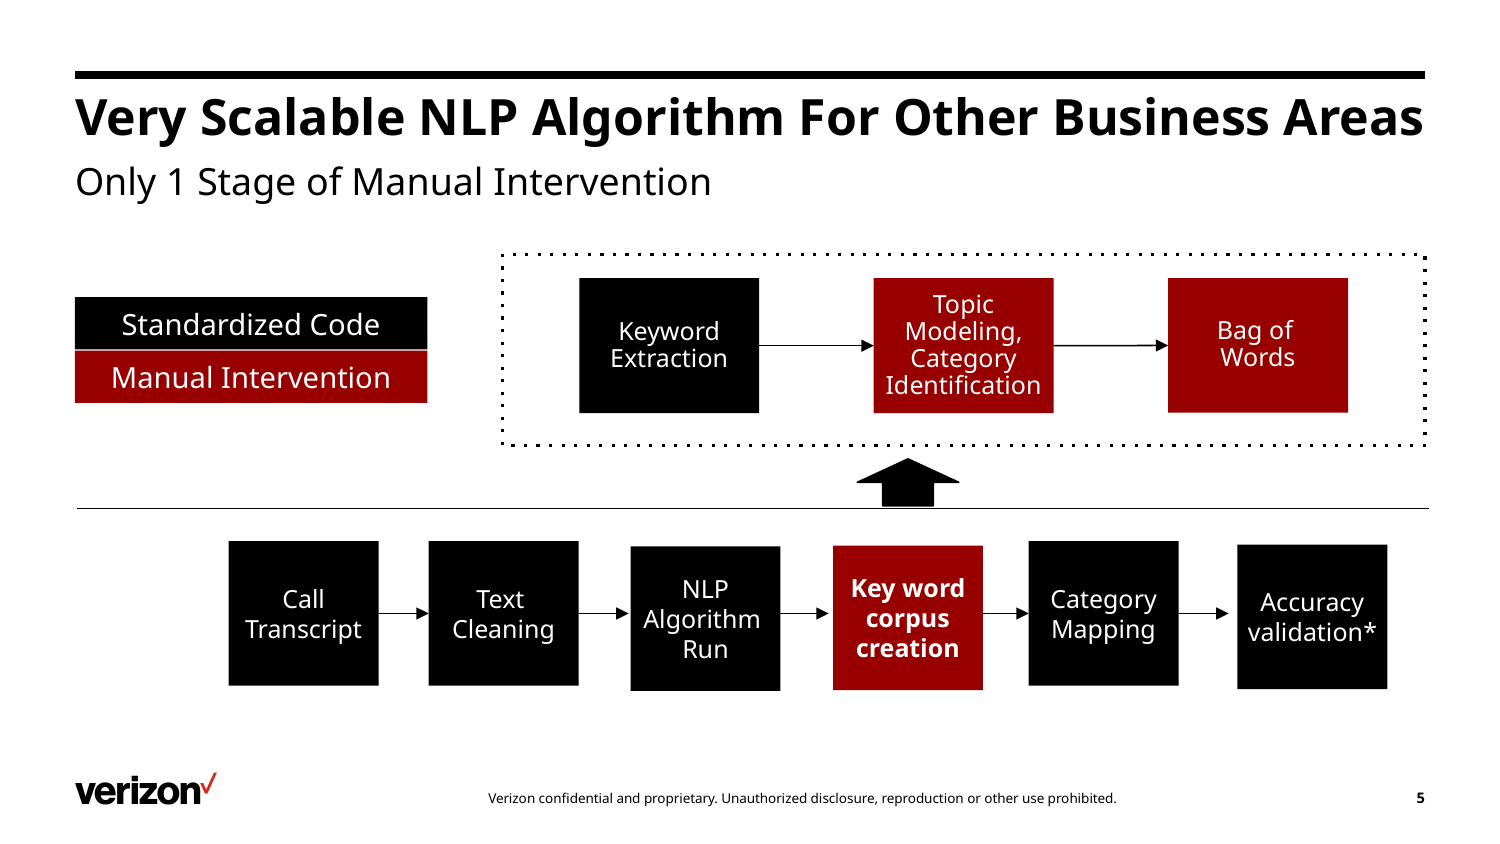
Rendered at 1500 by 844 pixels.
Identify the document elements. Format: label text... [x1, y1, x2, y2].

text_box Standardized Code [74, 297, 428, 350]
picture [58, 755, 234, 822]
text_box NLP Algorithm Run [630, 546, 781, 691]
text_box Call Transcript [228, 541, 379, 686]
text_box [857, 458, 959, 506]
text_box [579, 277, 1349, 414]
title Very Scalable NLP Algorithm For Other Business Areas Only 1 Stage of Manual Intervention [75, 97, 1425, 210]
text_box [502, 254, 1425, 446]
text_box Key word corpus creation [833, 545, 983, 691]
text_box Accuracy validation* [1237, 544, 1388, 690]
text_box Category Mapping [1028, 541, 1179, 686]
slide_number 5 [1387, 771, 1425, 809]
text_box Manual Intervention [74, 350, 428, 403]
text_box Text Cleaning [428, 541, 579, 686]
